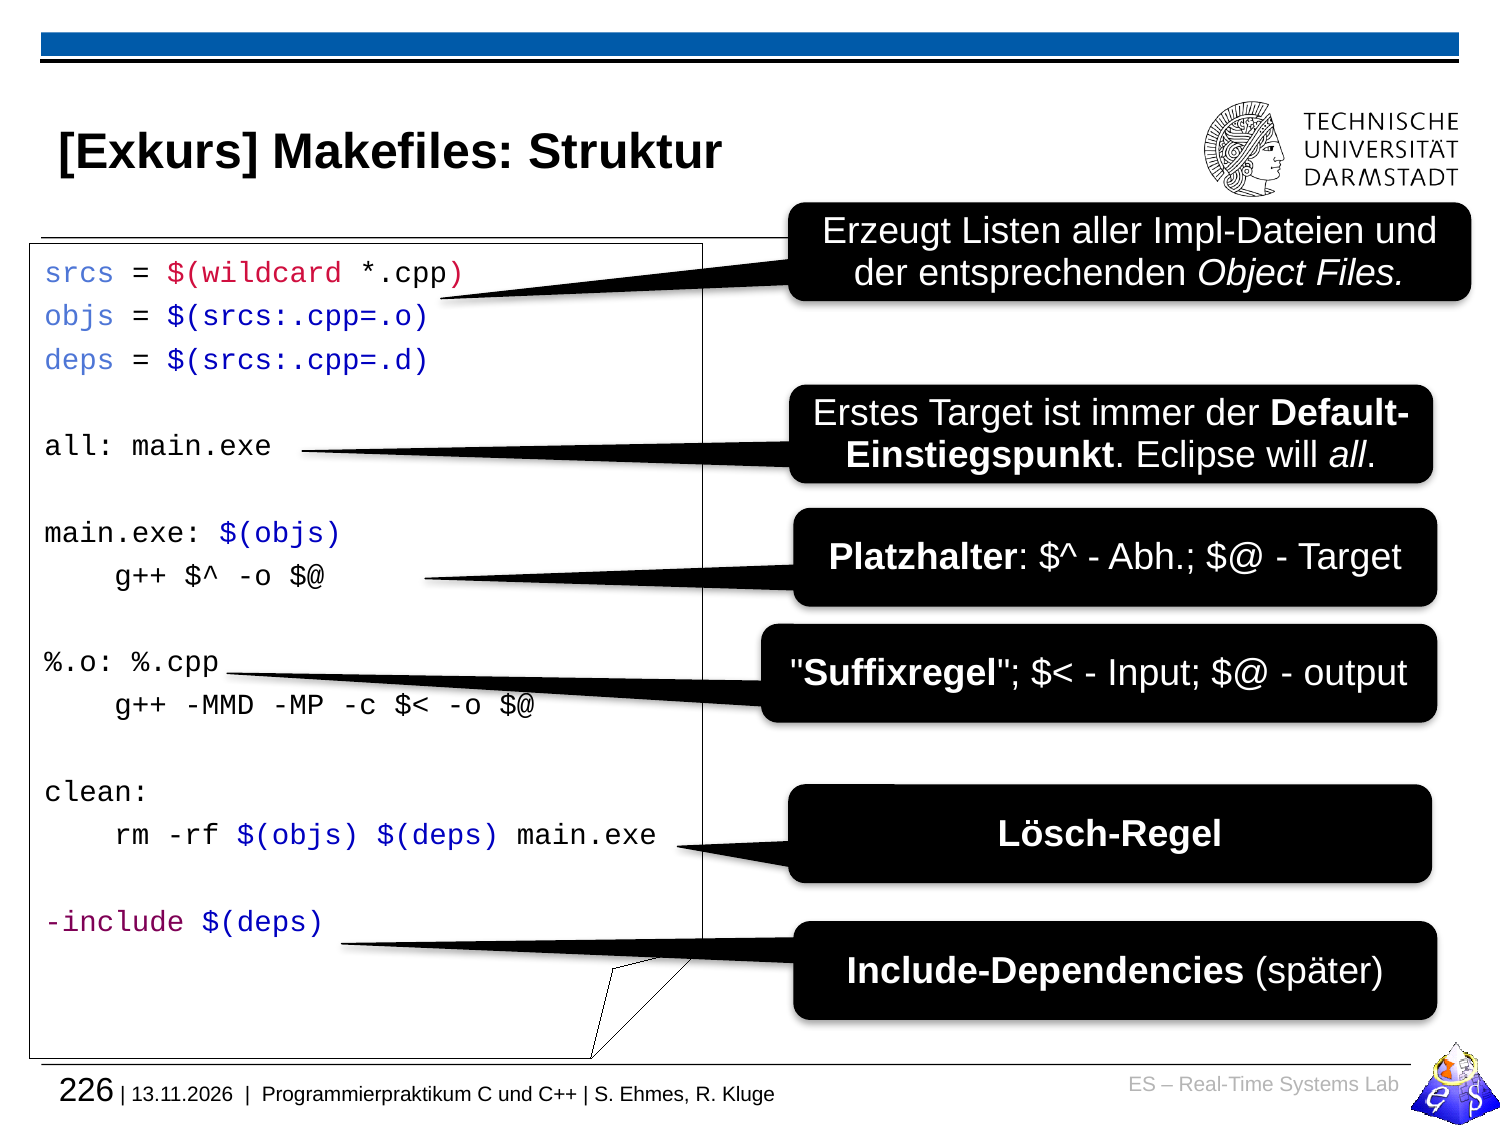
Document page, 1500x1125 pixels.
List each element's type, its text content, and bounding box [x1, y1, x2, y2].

text_box "Suffixregel"; $< - Input; $@ - output [226, 623, 1438, 723]
text_box Erstes Target ist immer der Default-Einstiegspunkt. Eclipse will all. [301, 384, 1434, 484]
picture [1411, 1041, 1500, 1125]
picture [1187, 84, 1483, 214]
text_box Include-Dependencies (später) [340, 921, 1438, 1020]
list srcs = $(wildcard *.cpp) objs = $(srcs:.cpp=.o) deps = $(srcs:.cpp=.d) all: main.exe main.exe: $(objs) g++ $^ -o $@ %.o: %.cpp g++ -MMD -MP -c $< -o $@ clean: rm -rf $(objs) $(deps) main.exe -include $(deps) [29, 243, 762, 1059]
text_box Platzhalter: $^ - Abh.; $@ - Target [424, 507, 1438, 607]
text_box Erzeugt Listen aller Impl-Dateien und der entsprechenden Object Files. [440, 202, 1472, 302]
title [Exkurs] Makefiles: Struktur [58, 80, 1187, 218]
text_box Lösch-Regel [676, 784, 1433, 884]
